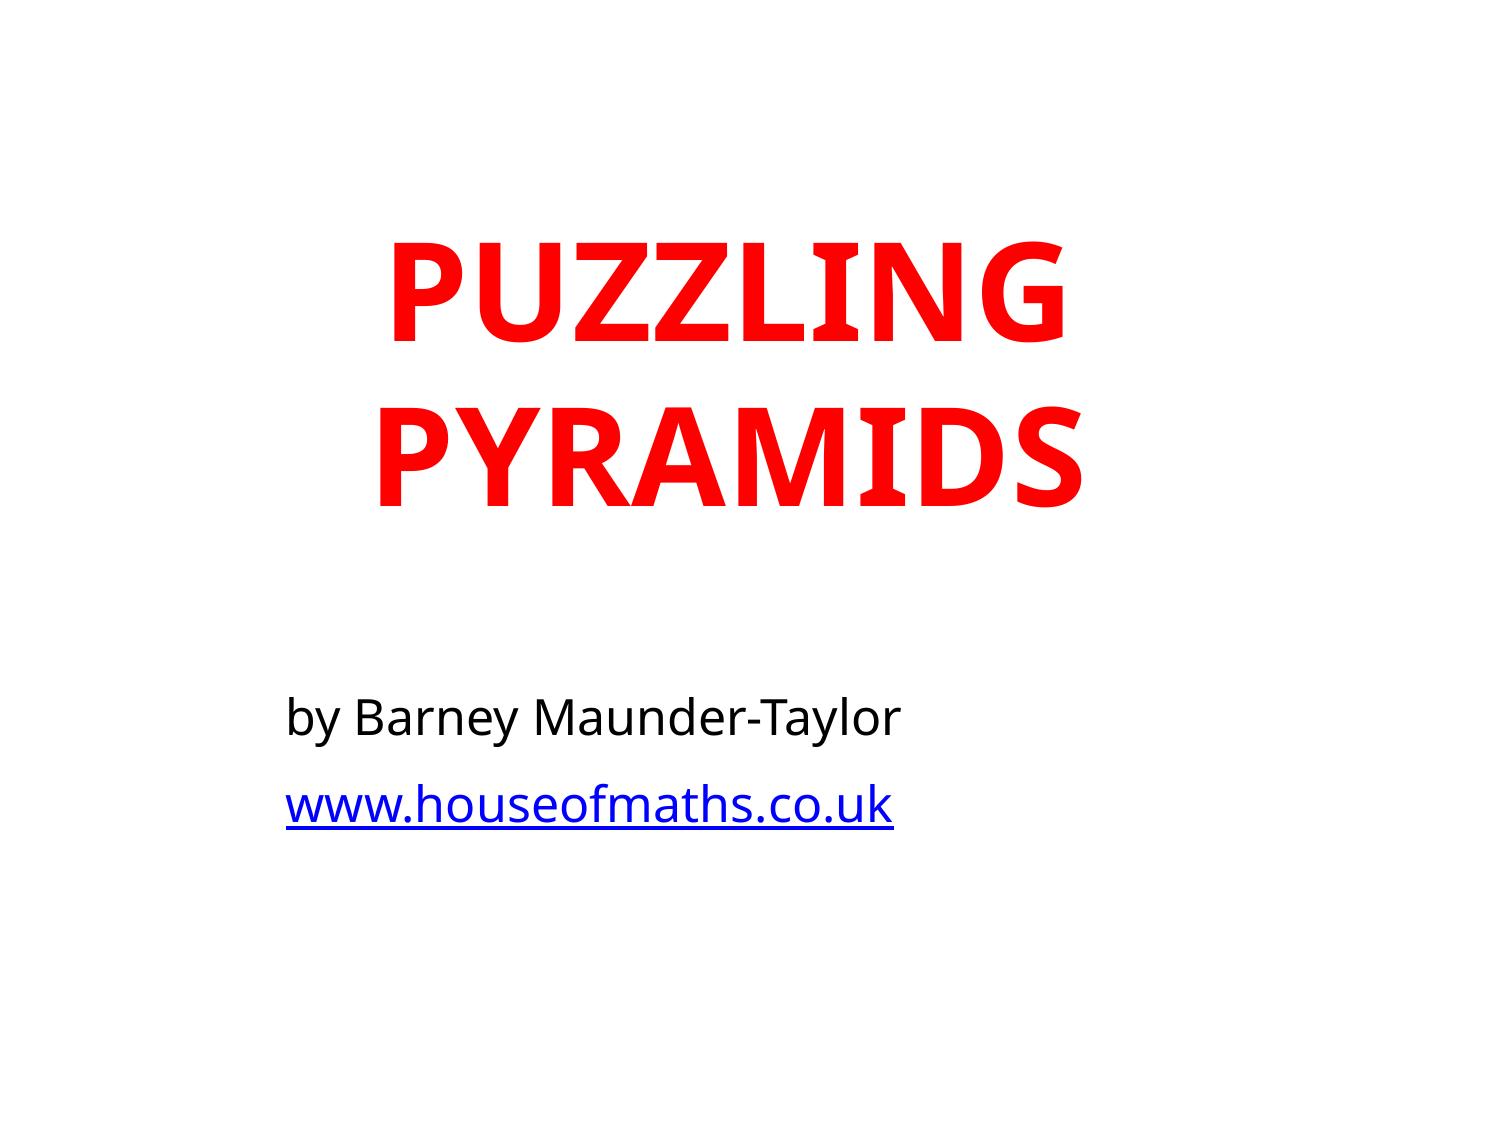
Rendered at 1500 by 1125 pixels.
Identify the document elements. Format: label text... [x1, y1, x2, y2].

text_box by Barney Maunder-Taylor www.houseofmaths.co.uk [271, 677, 1235, 849]
text_box PUZZLING PYRAMIDS [271, 196, 1186, 542]
